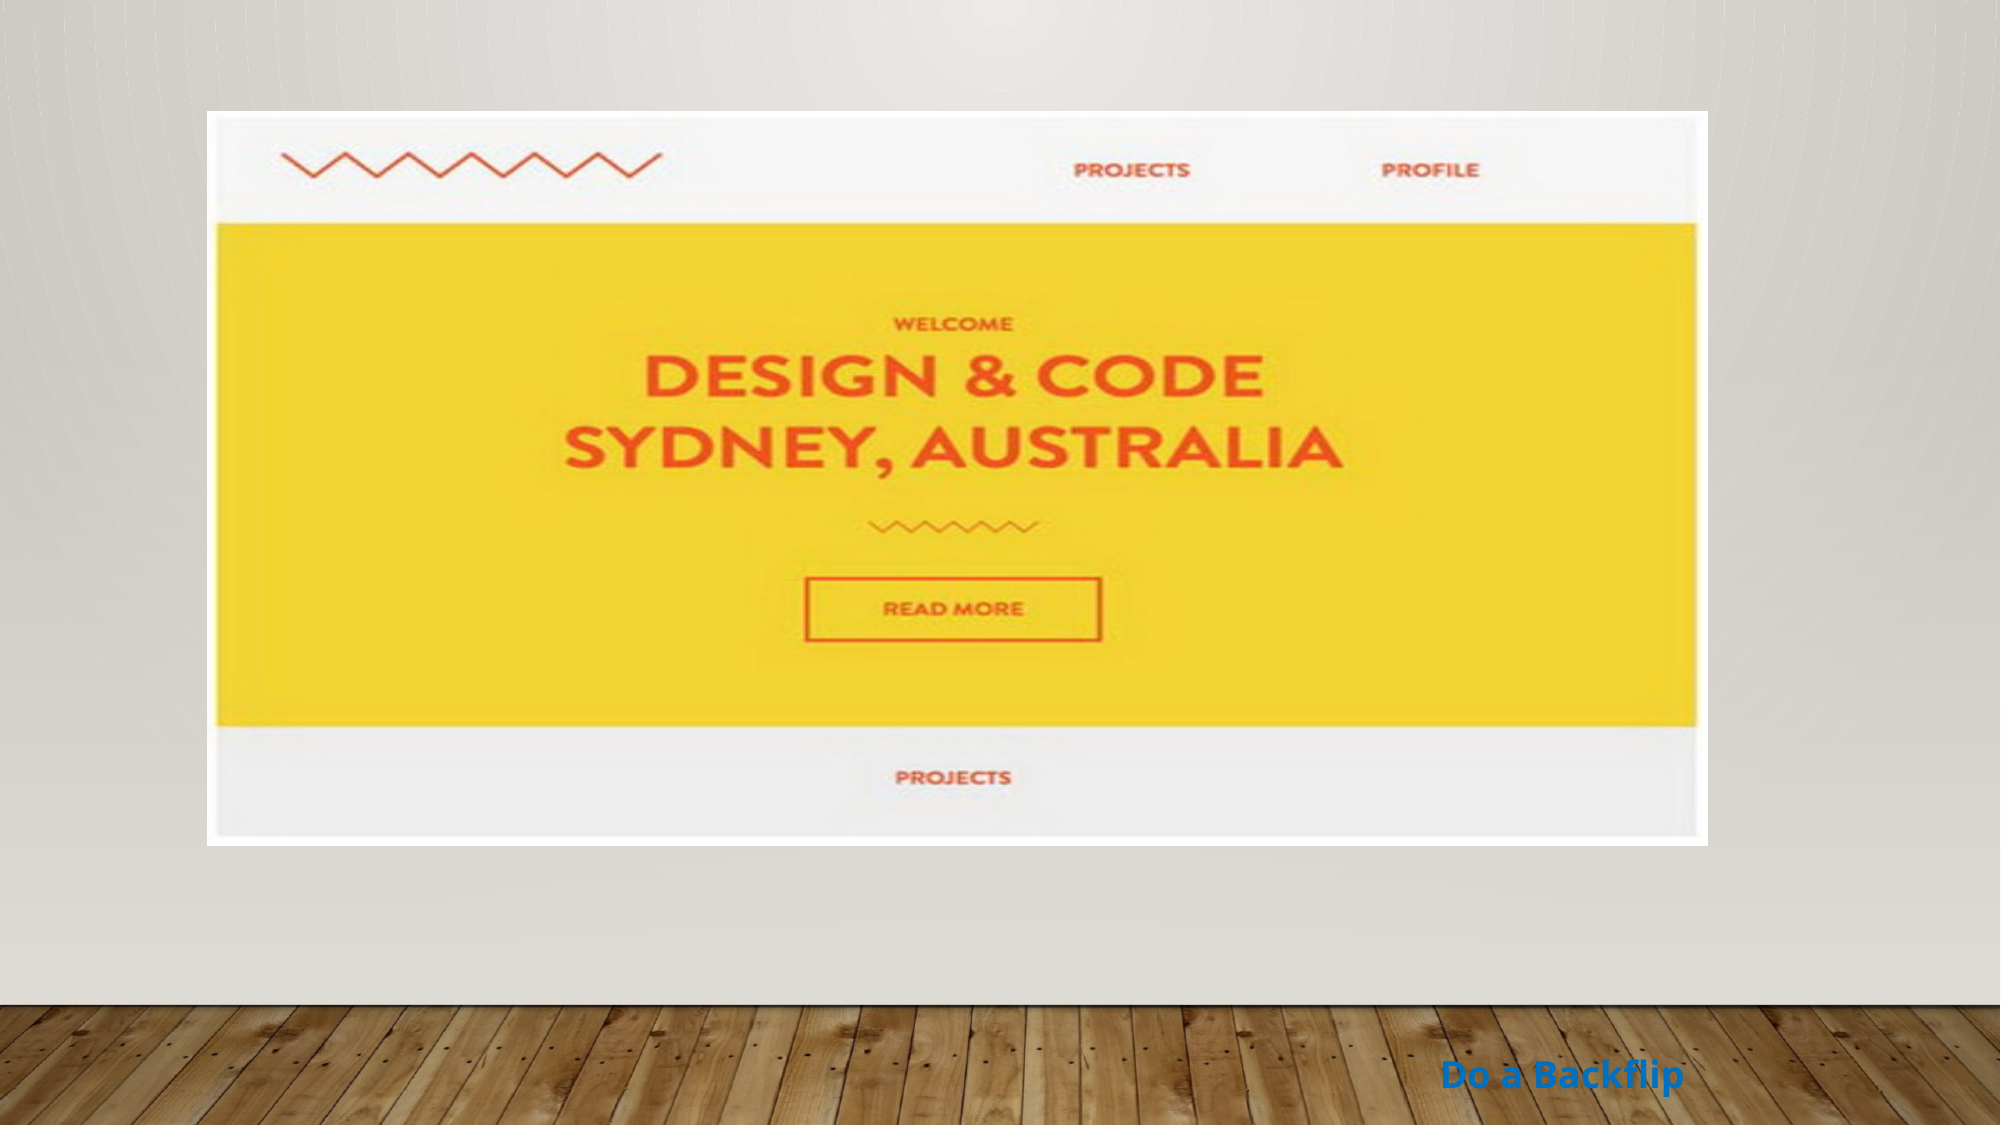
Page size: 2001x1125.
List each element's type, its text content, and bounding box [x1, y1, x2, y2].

picture [207, 111, 1708, 847]
picture [0, 1005, 2000, 1125]
text_box Do a Backflip [1424, 1043, 1710, 1104]
